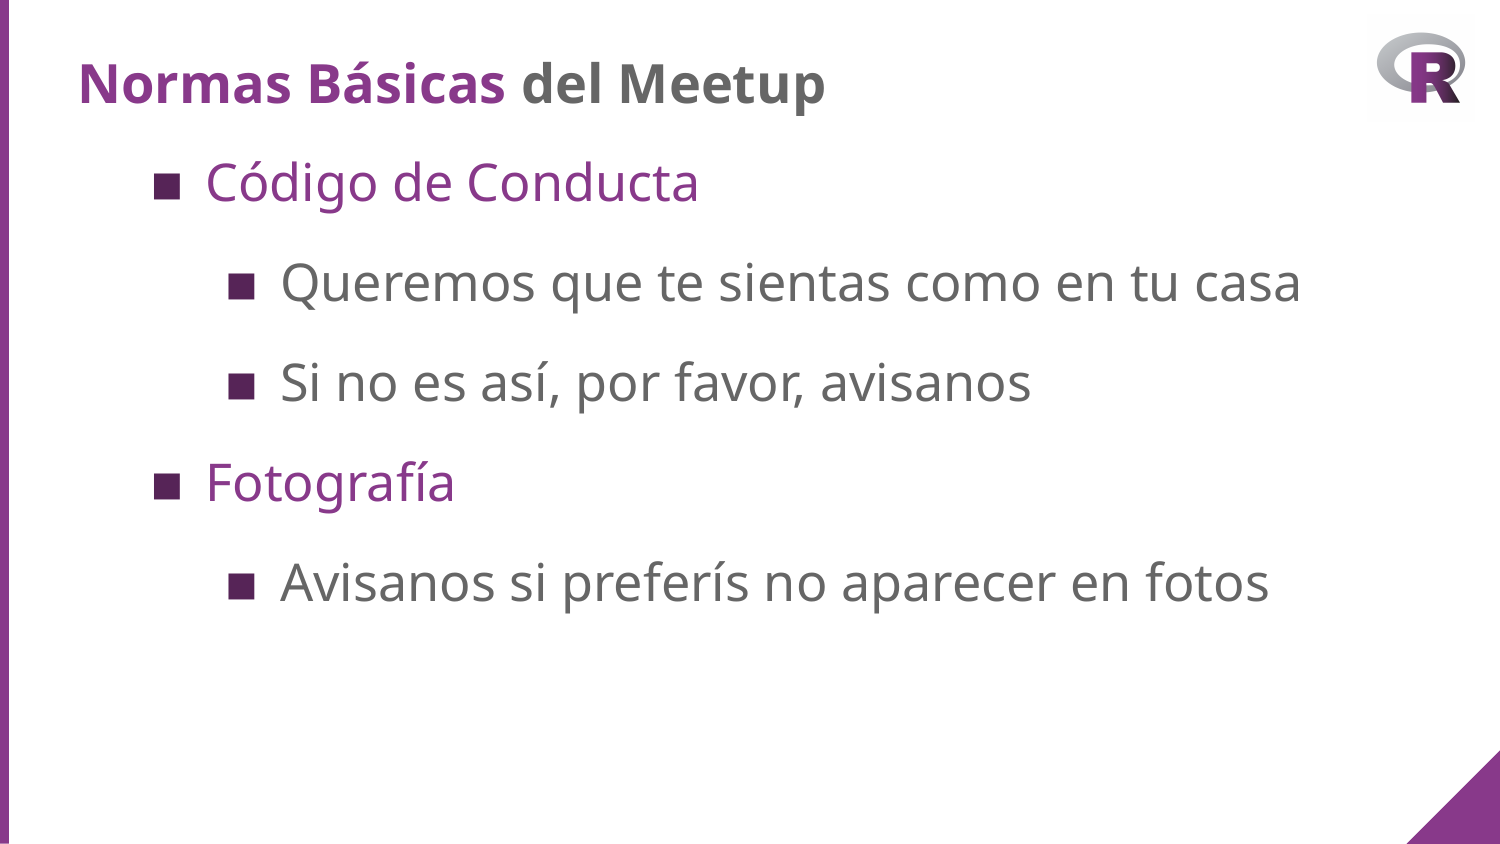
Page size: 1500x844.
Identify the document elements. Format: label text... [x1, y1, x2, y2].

title Normas Básicas del Meetup [62, 34, 1249, 175]
picture [1367, 14, 1475, 122]
list Código de Conducta Queremos que te sientas como en tu casa Si no es así, por favor, avisanos Fotografía Avisanos si preferís no aparecer en fotos [87, 134, 1400, 672]
